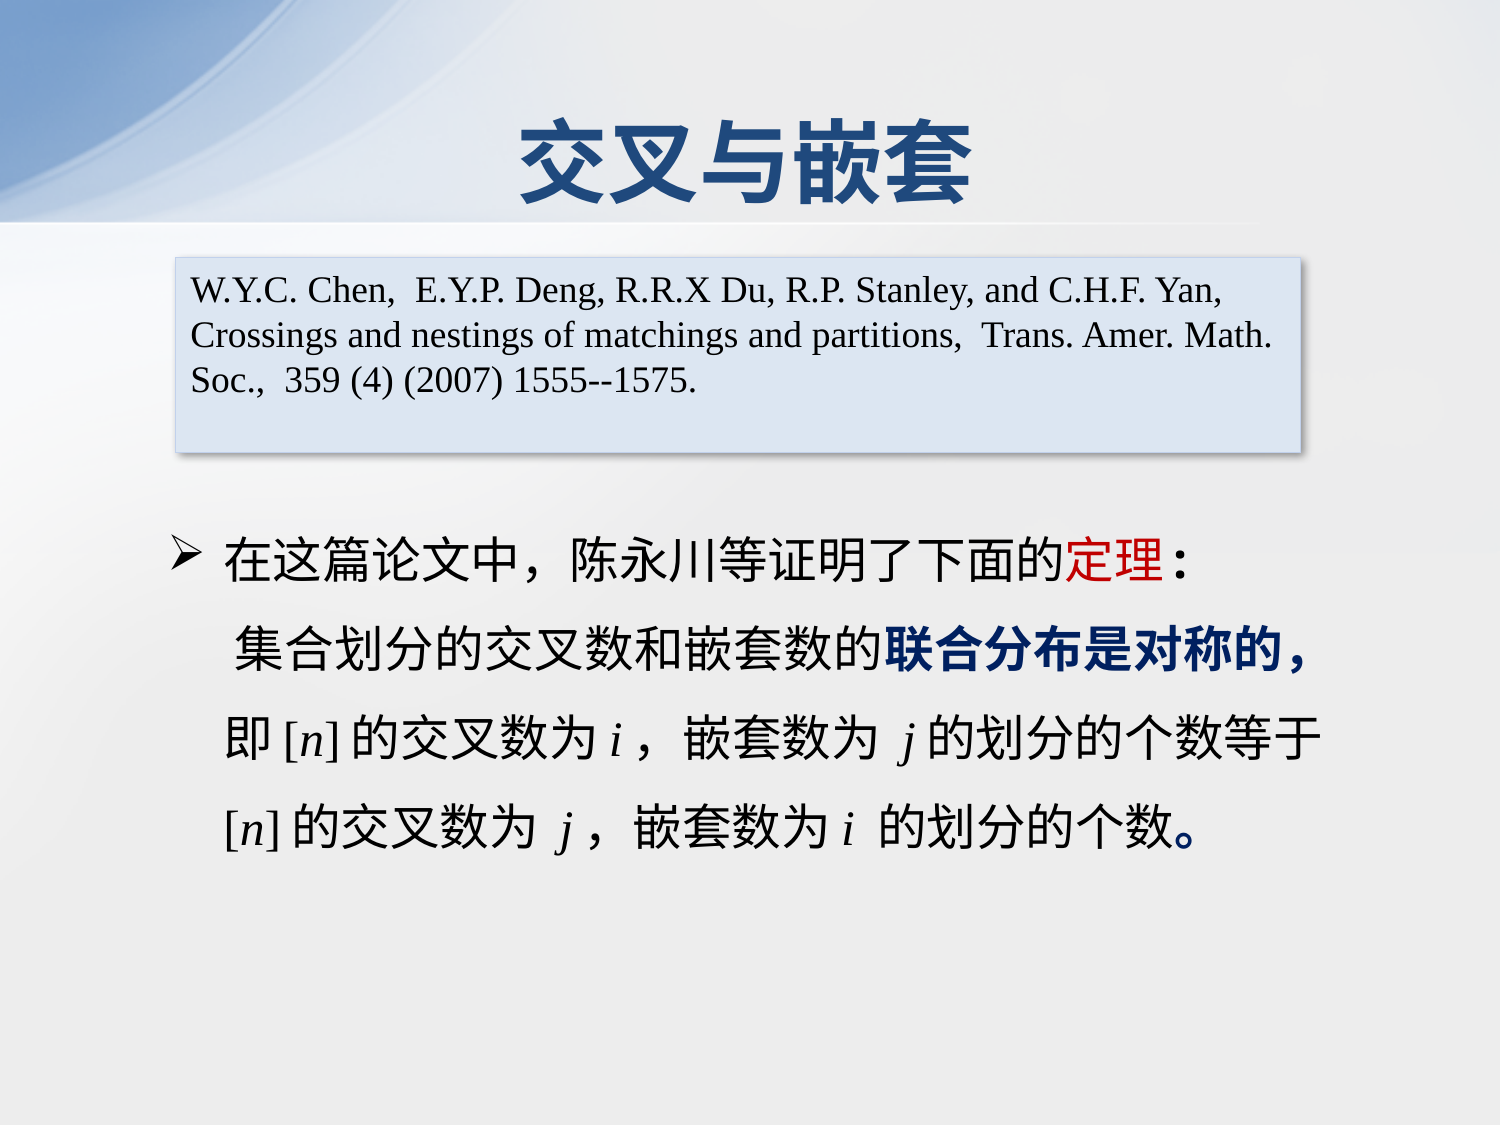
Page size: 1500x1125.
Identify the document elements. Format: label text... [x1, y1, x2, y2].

title 交叉与嵌套 [70, 35, 1421, 223]
picture [0, 0, 1500, 1125]
list 在这篇论文中，陈永川等证明了下面的定理: 集合划分的交叉数和嵌套数的联合分布是对称的，即[n]的交叉数为i，嵌套数为 j的划分的个数等于[n]的交叉数为 j，嵌套数为i 的划分的个数。 [152, 492, 1348, 926]
text_box W.Y.C. Chen, E.Y.P. Deng, R.R.X Du, R.P. Stanley, and C.H.F. Yan, Crossings and nestings of matchings and partitions, Trans. Amer. Math. Soc., 359 (4) (2007) 1555--1575. [175, 257, 1301, 453]
